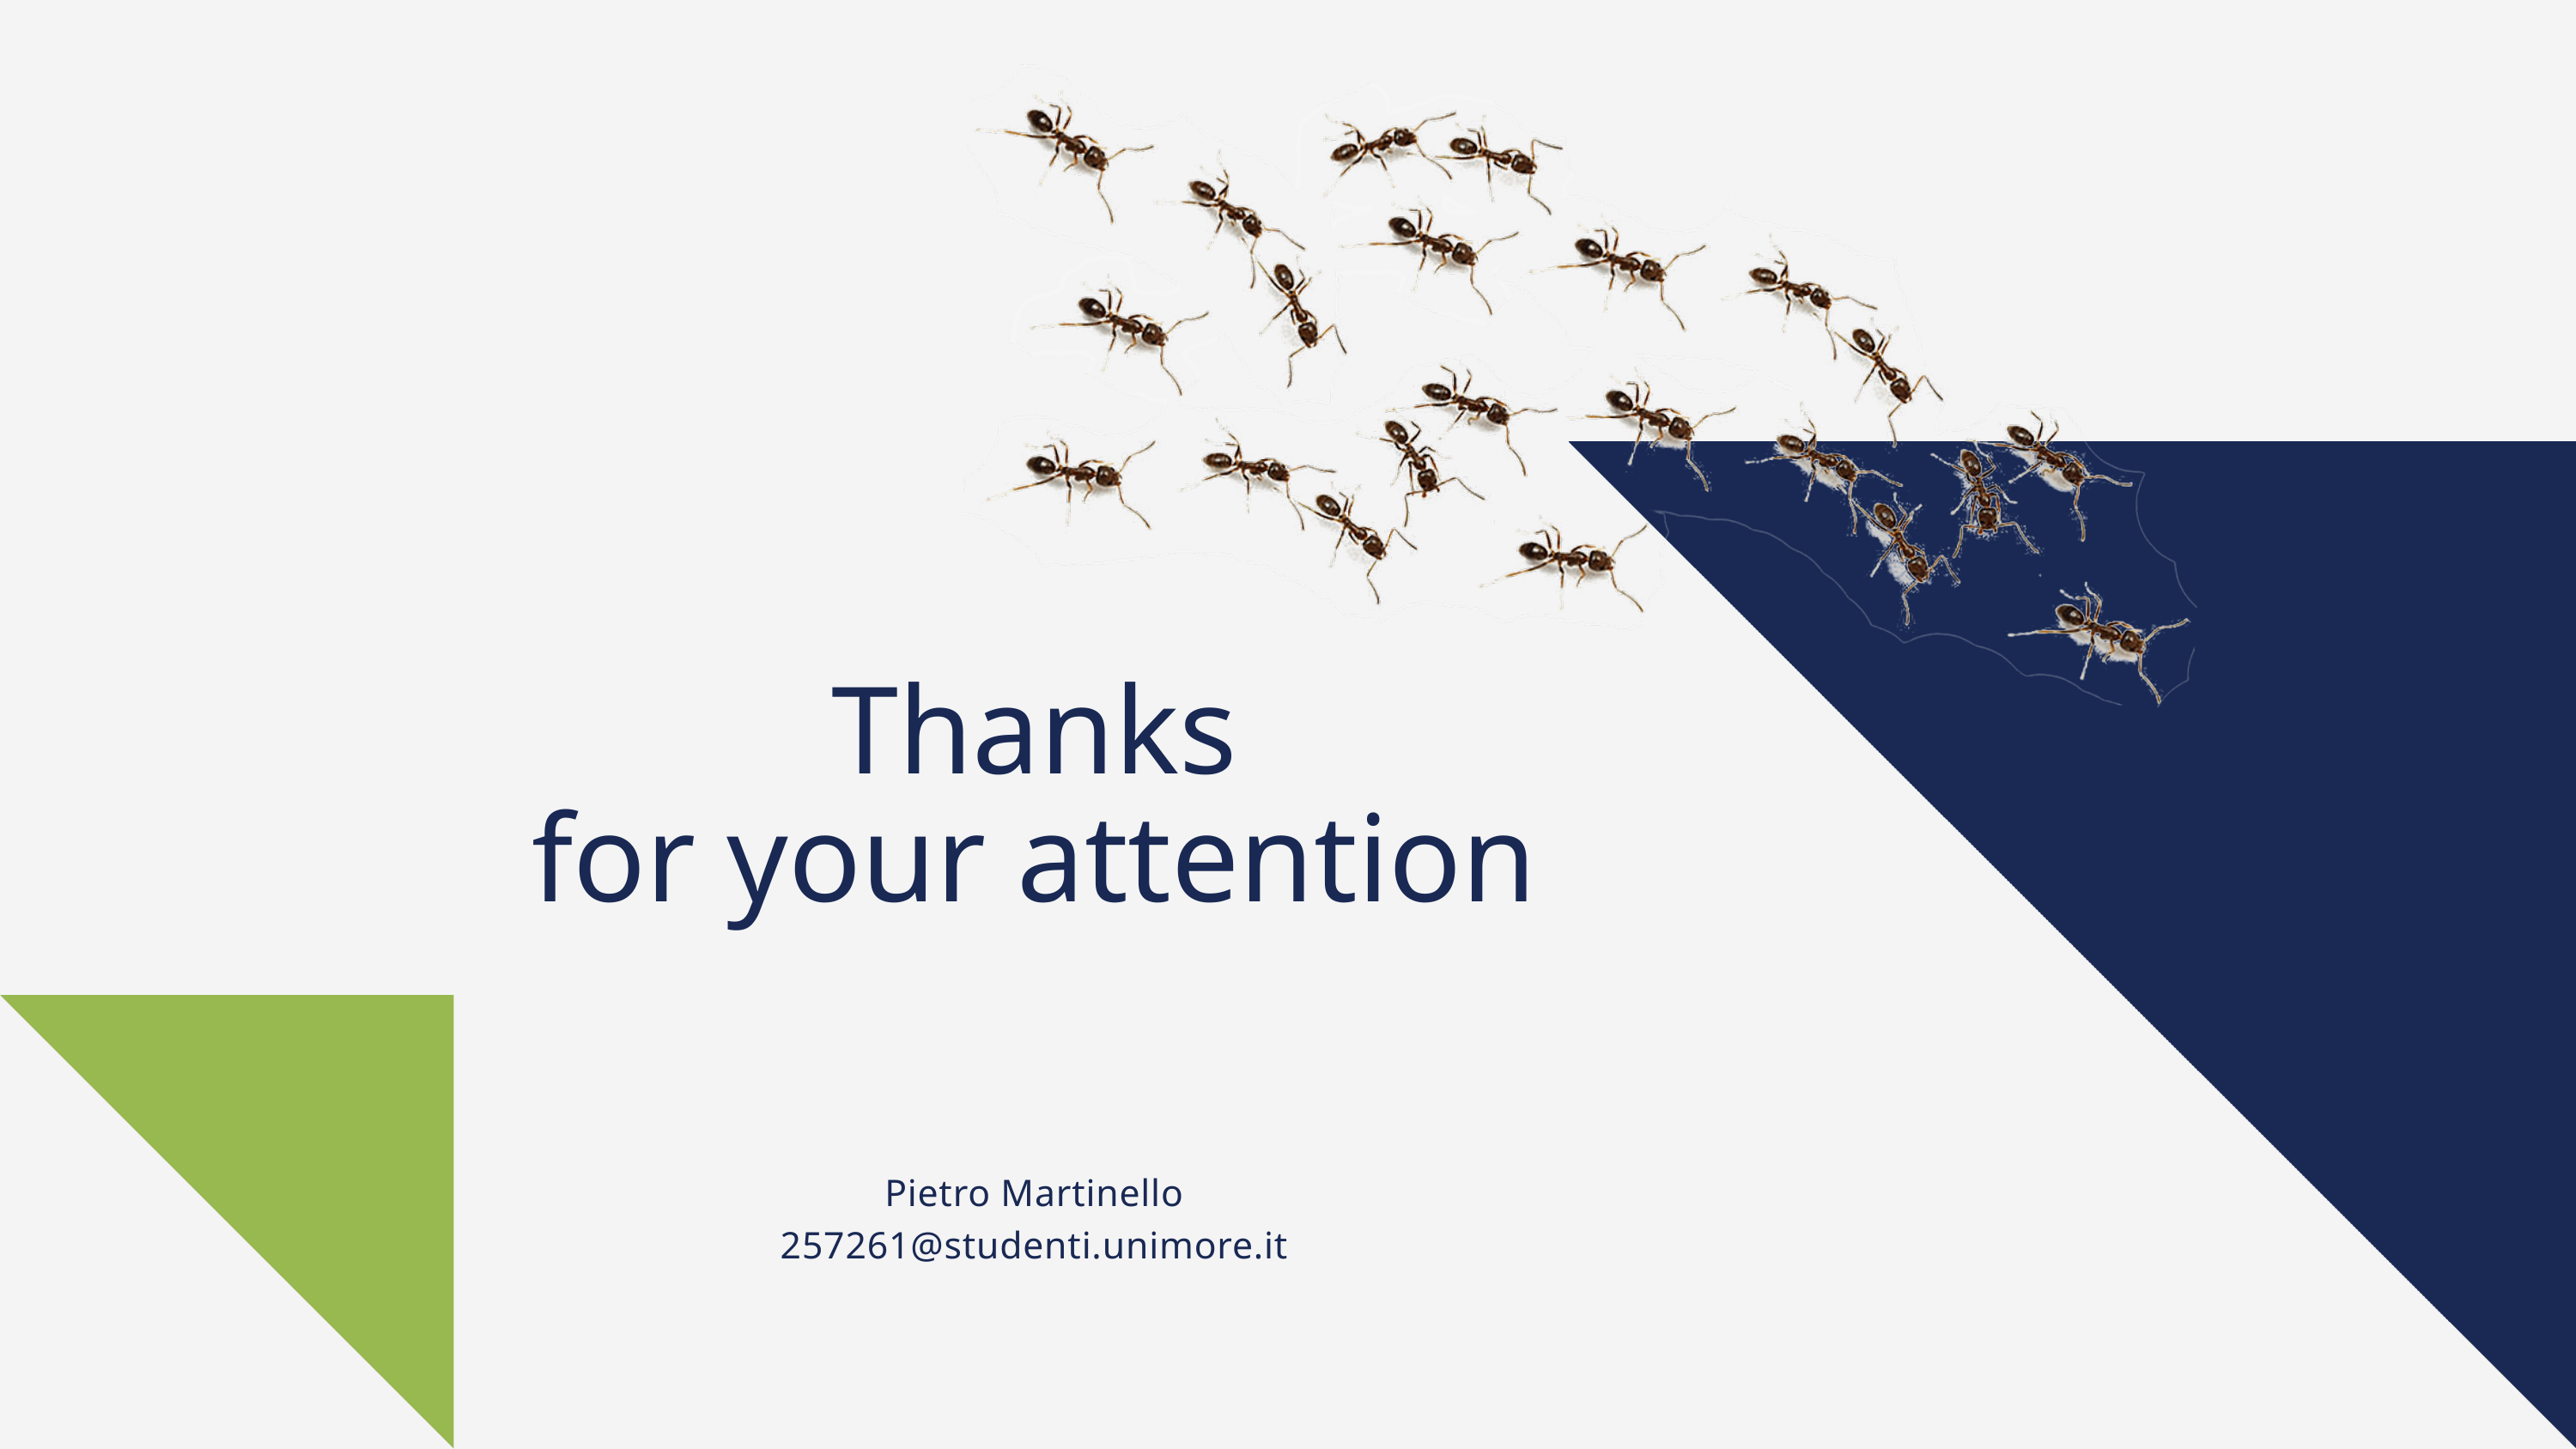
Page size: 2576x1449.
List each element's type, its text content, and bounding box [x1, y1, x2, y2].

picture [962, 0, 2215, 738]
text_box Pietro Martinello 257261@studenti.unimore.it [777, 1161, 1292, 1267]
text_box [1568, 441, 2576, 1449]
text_box Thanks for your attention [359, 670, 1568, 926]
text_box [0, 995, 454, 1449]
